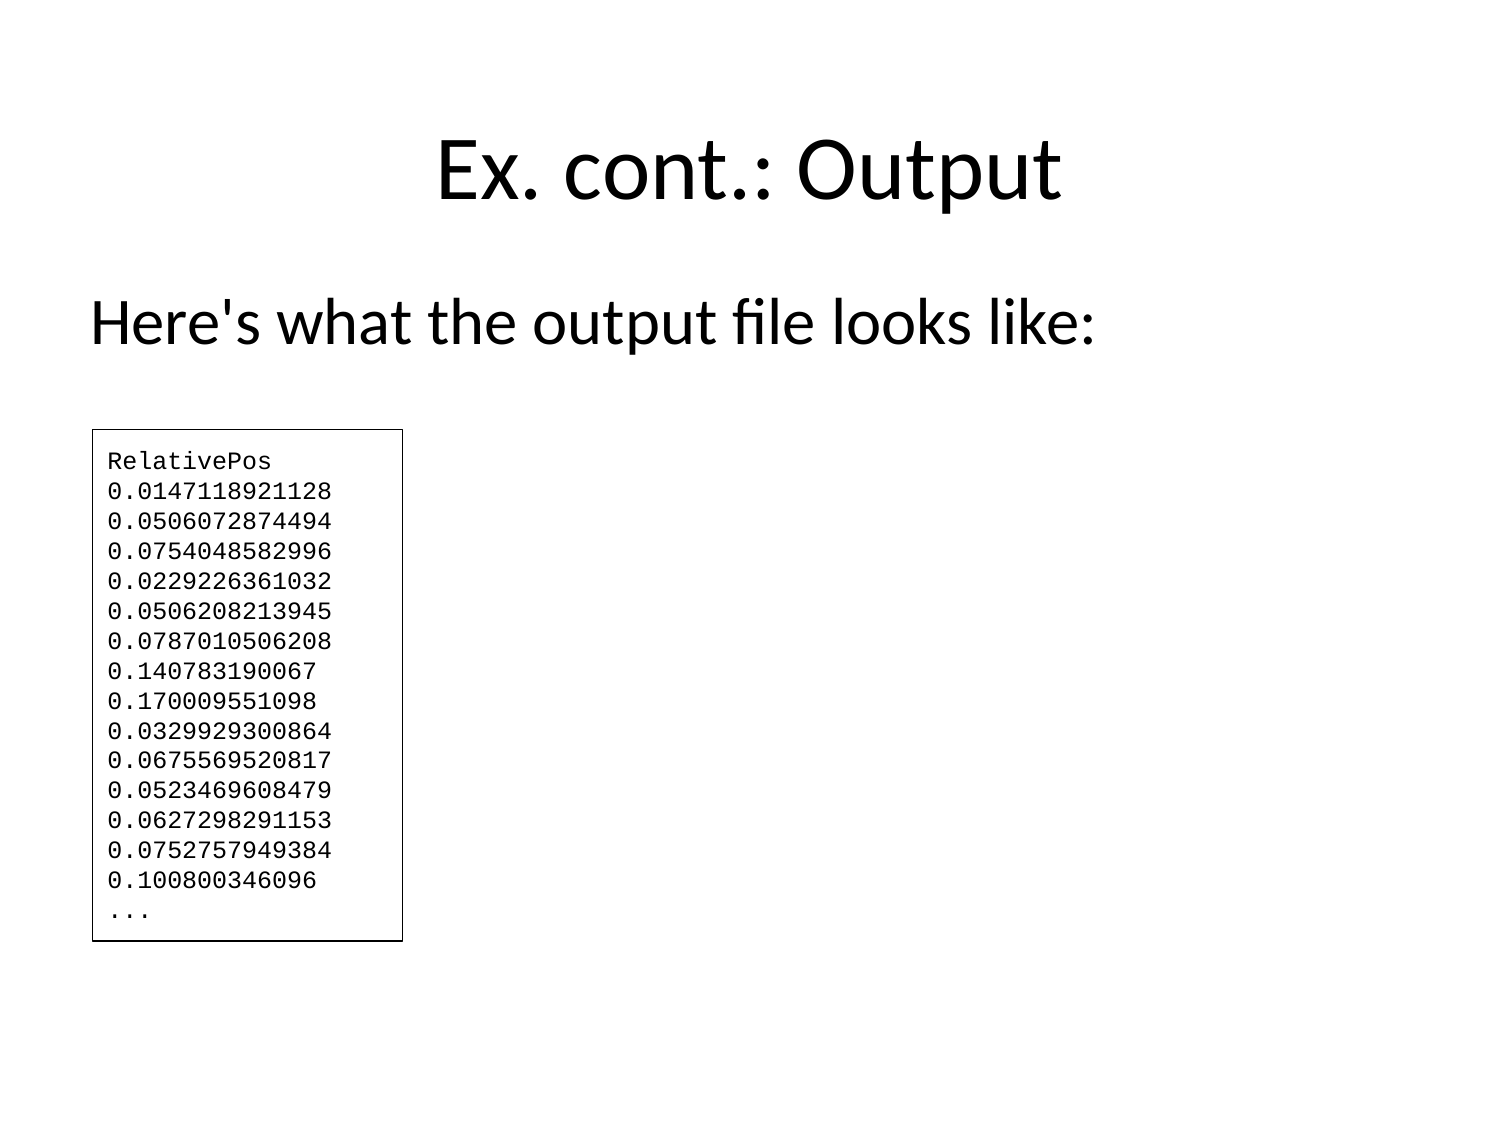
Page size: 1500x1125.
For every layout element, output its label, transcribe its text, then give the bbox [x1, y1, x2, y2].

title Ex. cont.: Output [75, 45, 1425, 233]
text_box RelativePos 0.0147118921128 0.0506072874494 0.0754048582996 0.0229226361032 0.0506208213945 0.0787010506208 0.140783190067 0.170009551098 0.0329929300864 0.0675569520817 0.0523469608479 0.0627298291153 0.0752757949384 0.100800346096 ... [92, 429, 403, 942]
list Here's what the output file looks like: [75, 262, 1425, 1005]
